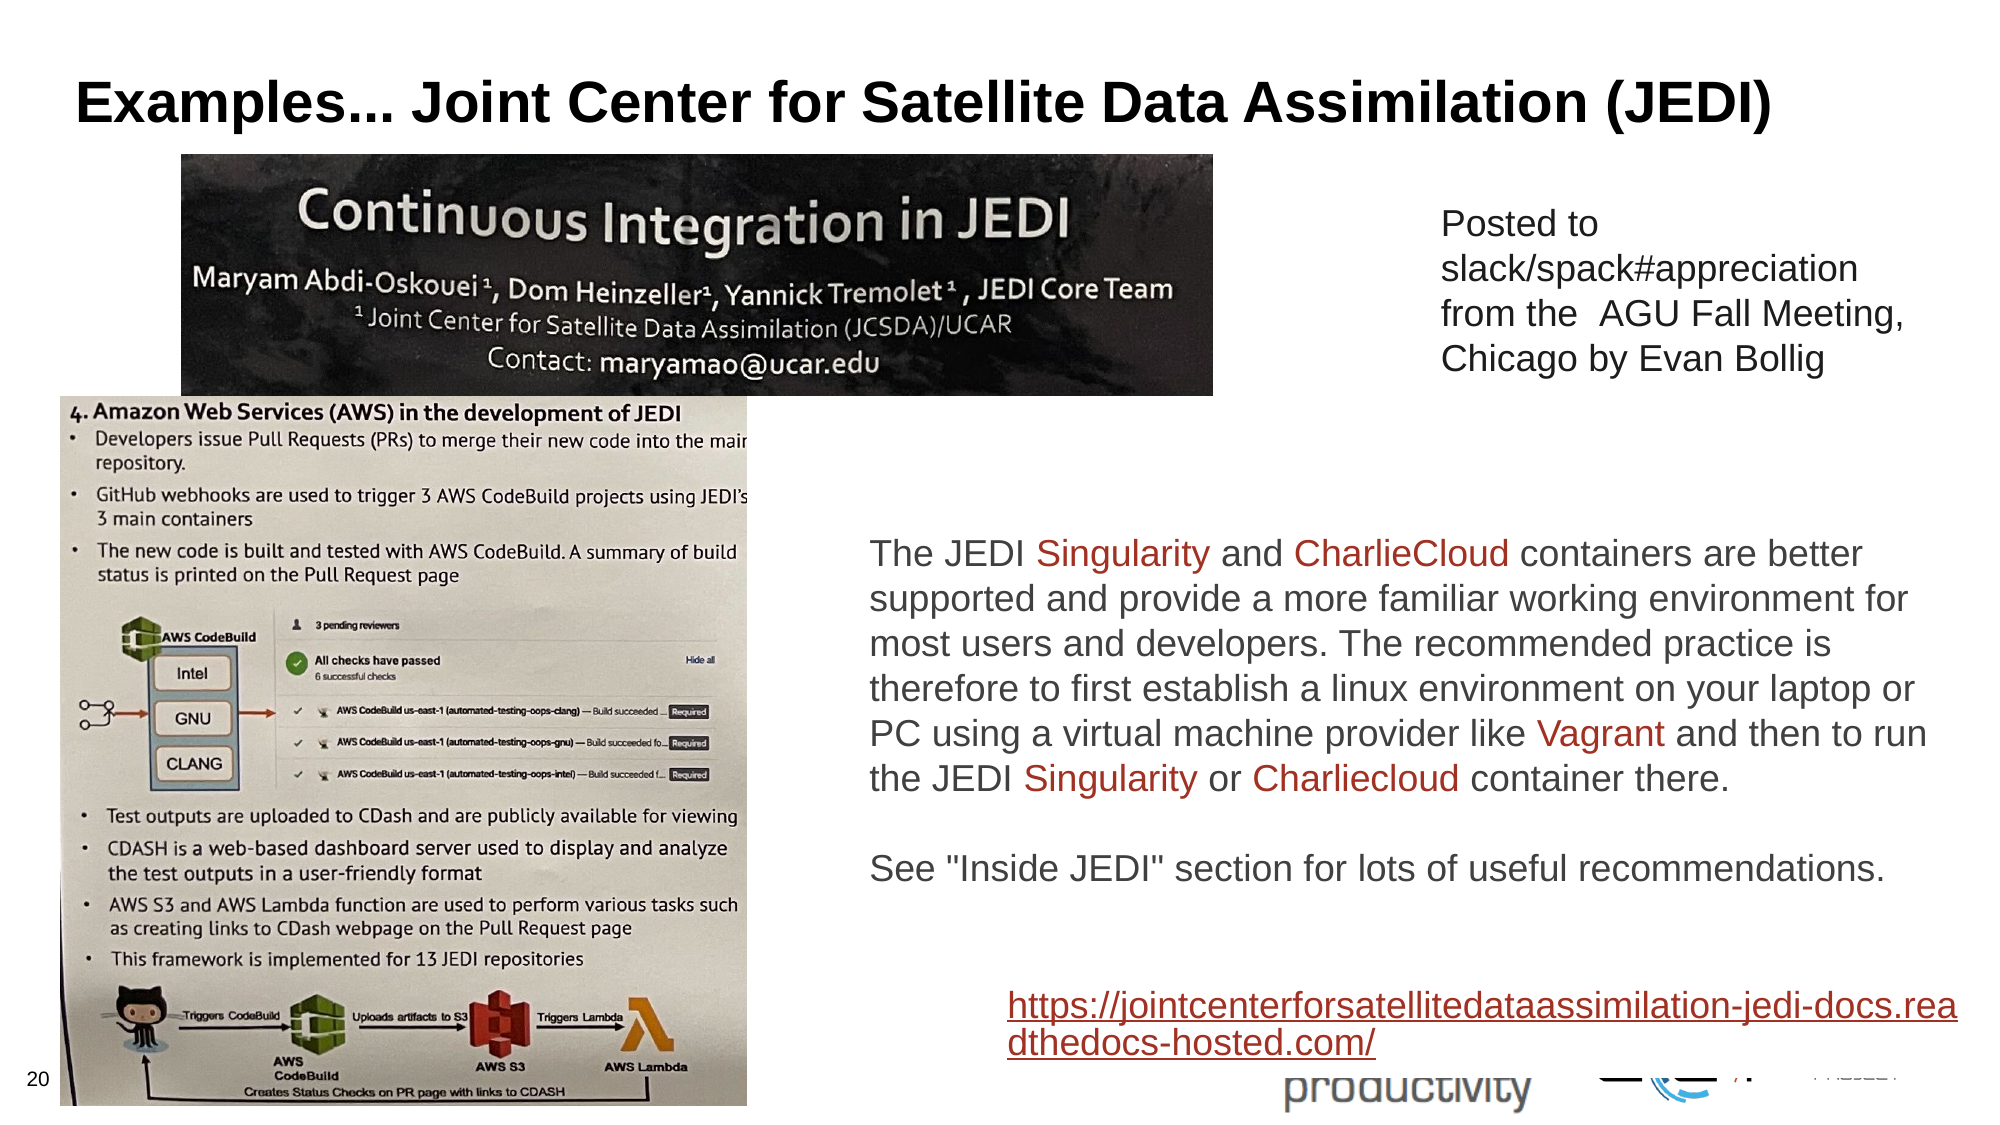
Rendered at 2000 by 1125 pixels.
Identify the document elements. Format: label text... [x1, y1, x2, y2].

title Examples... Joint Center for Satellite Data Assimilation (JEDI) [59, 67, 1926, 218]
picture [1280, 1078, 1537, 1114]
text_box Posted to slack/spack#appreciation from the AGU Fall Meeting, Chicago by Evan Bollig [1426, 191, 1946, 387]
picture [59, 154, 1213, 1106]
text_box The JEDI Singularity and CharlieCloud containers are better supported and provide a more familiar working environment for most users and developers. The recommended practice is therefore to first establish a linux environment on your laptop or PC using a virtual machine provider like Vagrant and then to run the JEDI Singularity or Charliecloud container there. See "Inside JEDI" section for lots of useful recommendations. [854, 521, 1946, 897]
picture [1597, 1078, 1922, 1103]
text_box https://jointcenterforsatellitedataassimilation-jedi-docs.readthedocs-hosted.com/ [992, 973, 1993, 1078]
